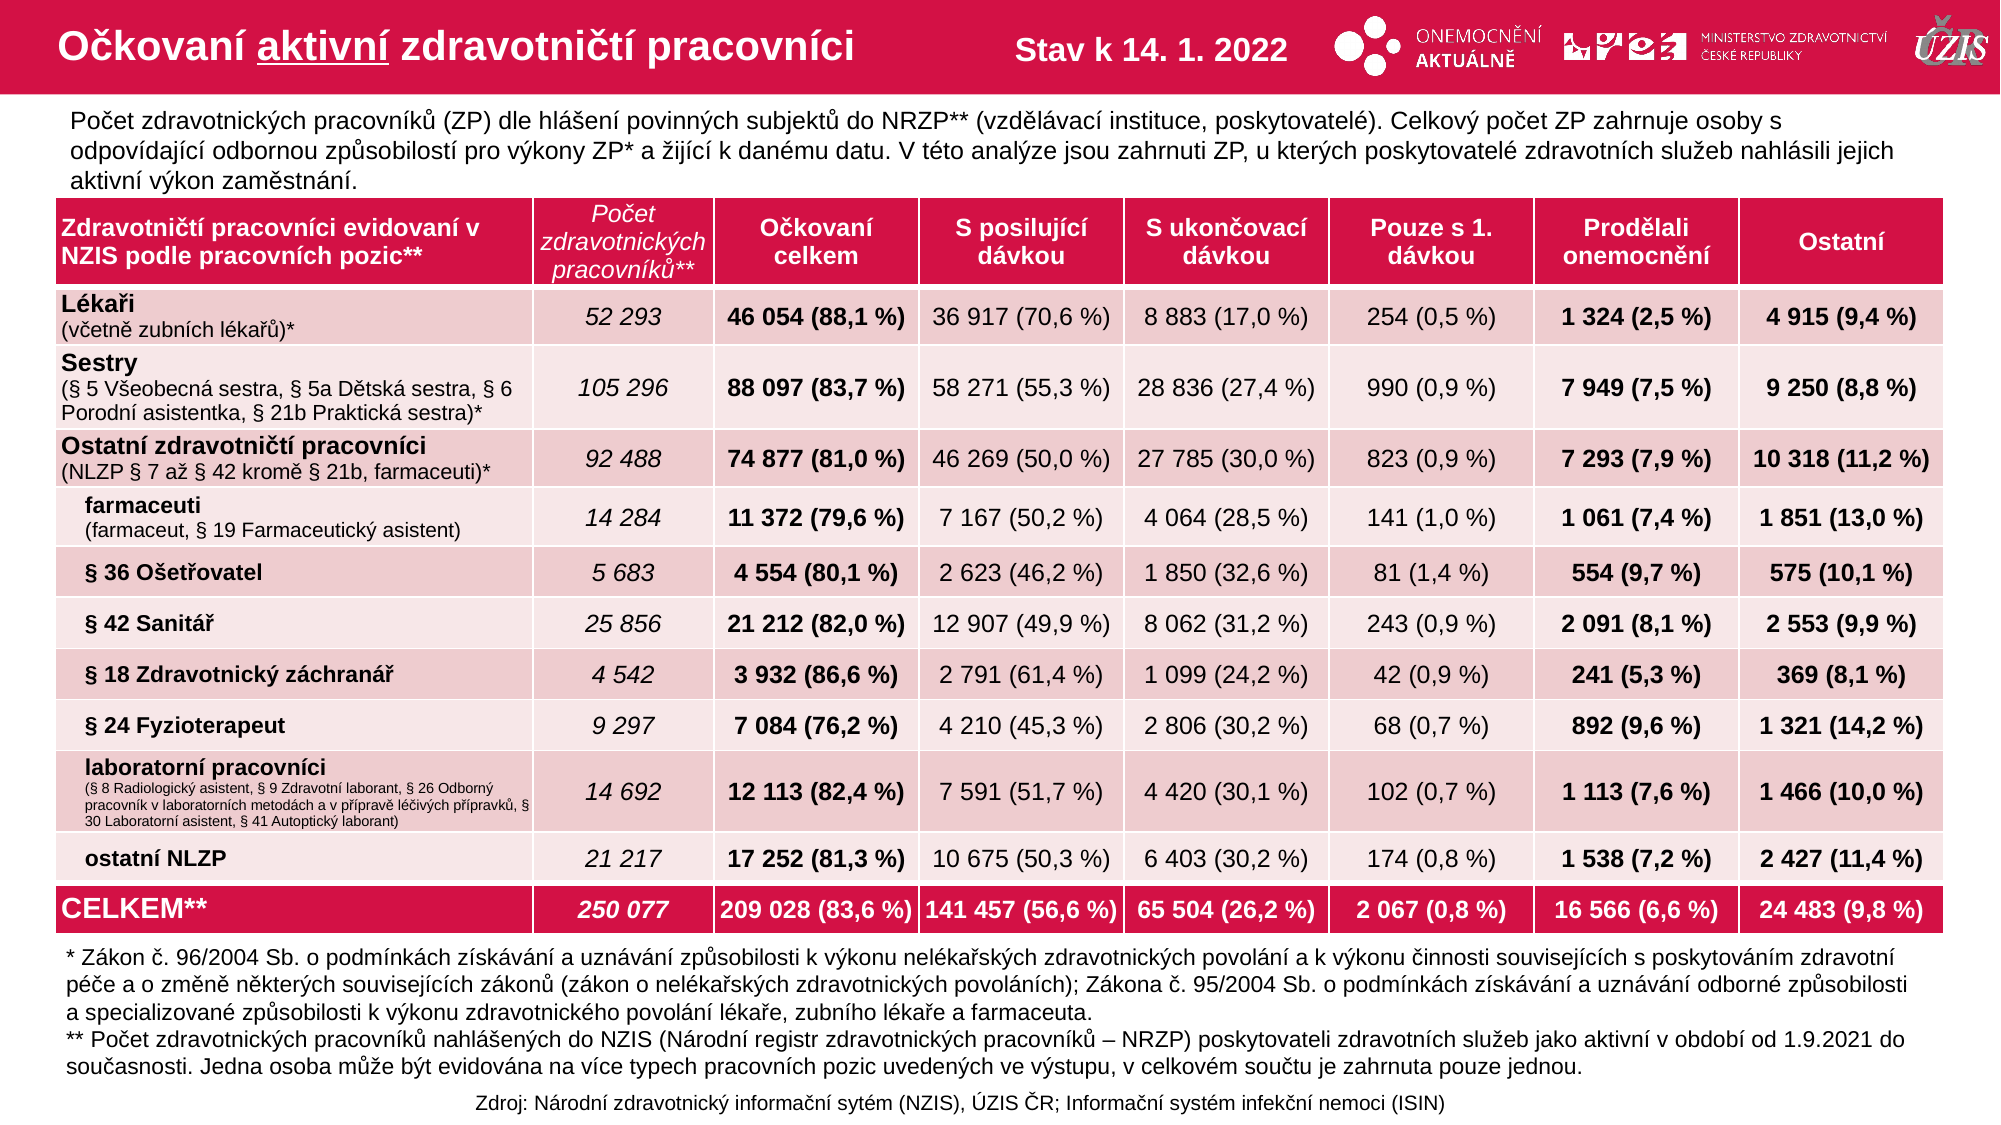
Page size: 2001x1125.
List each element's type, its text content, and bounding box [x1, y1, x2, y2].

table_cell 28 836 (27,4 %) [1125, 346, 1328, 428]
table_cell 36 917 (70,6 %) [920, 290, 1123, 344]
table_cell 1 851 (13,0 %) [1740, 488, 1943, 545]
table_cell 21 217 [534, 833, 713, 880]
table_header S posilující dávkou [920, 198, 1123, 284]
table_cell Sestry (§ 5 Všeobecná sestra, § 5a Dětská sestra, § 6 Porodní asistentka, § 21b Praktická sestra)* [56, 346, 532, 428]
picture [1563, 31, 1888, 60]
table_cell § 18 Zdravotnický záchranář [56, 649, 532, 699]
table_cell 46 054 (88,1 %) [715, 290, 918, 344]
table_cell 4 542 [534, 649, 713, 699]
table_cell 1 538 (7,2 %) [1535, 833, 1738, 880]
table_cell 58 271 (55,3 %) [920, 346, 1123, 428]
table_header S ukončovací dávkou [1125, 198, 1328, 284]
table_header Pouze s 1. dávkou [1330, 198, 1533, 284]
table_cell 10 675 (50,3 %) [920, 833, 1123, 880]
table_header Očkovaní celkem [715, 198, 918, 284]
table_cell 2 067 (0,8 %) [1330, 886, 1533, 933]
table_cell 4 915 (9,4 %) [1740, 290, 1943, 344]
table_cell 105 296 [534, 346, 713, 428]
table_cell 6 403 (30,2 %) [1125, 833, 1328, 880]
table_cell 1 324 (2,5 %) [1535, 290, 1738, 344]
table_cell CELKEM** [56, 886, 532, 933]
table_cell 174 (0,8 %) [1330, 833, 1533, 880]
table_cell 5 683 [534, 547, 713, 596]
table_cell 250 077 [534, 886, 713, 933]
table_cell farmaceuti (farmaceut, § 19 Farmaceutický asistent) [56, 488, 532, 545]
table_cell 17 252 (81,3 %) [715, 833, 918, 880]
table_cell § 42 Sanitář [56, 598, 532, 648]
table_cell 81 (1,4 %) [1330, 547, 1533, 596]
table_cell 8 883 (17,0 %) [1125, 290, 1328, 344]
table_cell 11 372 (79,6 %) [715, 488, 918, 545]
table_cell 7 293 (7,9 %) [1535, 430, 1738, 486]
table_cell 209 028 (83,6 %) [715, 886, 918, 933]
table_cell 823 (0,9 %) [1330, 430, 1533, 486]
text_box * Zákon č. 96/2004 Sb. o podmínkách získávání a uznávání způsobilosti k výkonu nelékařských zdravotnických povolání a k výkonu činnosti souvisejících s poskytováním zdravotní péče a o změně některých souvisejících zákonů (zákon o nelékařských zdravotnických povoláních); Zákona č. 95/2004 Sb. o podmínkách získávání a uznávání odborné způsobilosti a specializované způsobilosti k výkonu zdravotnického povolání lékaře, zubního lékaře a farmaceuta. ** Počet zdravotnických pracovníků nahlášených do NZIS (Národní registr zdravotnických pracovníků – NRZP) poskytovateli zdravotních služeb jako aktivní v období od 1.9.2021 do současnosti. Jedna osoba může být evidována na více typech pracovních pozic uvedených ve výstupu, v celkovém součtu je zahrnuta pouze jednou. [51, 934, 1931, 1087]
table_cell 1 321 (14,2 %) [1740, 700, 1943, 750]
table_cell 2 091 (8,1 %) [1535, 598, 1738, 648]
table_cell 1 061 (7,4 %) [1535, 488, 1738, 545]
table_header Ostatní [1740, 198, 1943, 284]
table_cell 16 566 (6,6 %) [1535, 886, 1738, 933]
table_cell 141 457 (56,6 %) [920, 886, 1123, 933]
table_cell 74 877 (81,0 %) [715, 430, 918, 486]
table_header Zdravotničtí pracovníci evidovaní v NZIS podle pracovních pozic** [56, 198, 532, 284]
table_cell 24 483 (9,8 %) [1740, 886, 1943, 933]
table_cell 141 (1,0 %) [1330, 488, 1533, 545]
table_cell laboratorní pracovníci (§ 8 Radiologický asistent, § 9 Zdravotní laborant, § 26 Odborný pracovník v laboratorních metodách a v přípravě léčivých přípravků, § 30 Laboratorní asistent, § 41 Autoptický laborant) [56, 751, 532, 831]
table_cell 46 269 (50,0 %) [920, 430, 1123, 486]
table_cell 7 591 (51,7 %) [920, 751, 1123, 831]
table_cell 554 (9,7 %) [1535, 547, 1738, 596]
table_cell 14 692 [534, 751, 713, 831]
table_cell 7 167 (50,2 %) [920, 488, 1123, 545]
text_box Stav k 14. 1. 2022 [999, 20, 1330, 76]
table_cell 88 097 (83,7 %) [715, 346, 918, 428]
table_cell 2 806 (30,2 %) [1125, 700, 1328, 750]
table_cell 4 210 (45,3 %) [920, 700, 1123, 750]
table_cell § 24 Fyzioterapeut [56, 700, 532, 750]
table_cell 243 (0,9 %) [1330, 598, 1533, 648]
table_cell 4 420 (30,1 %) [1125, 751, 1328, 831]
table_cell 1 466 (10,0 %) [1740, 751, 1943, 831]
table_cell 1 099 (24,2 %) [1125, 649, 1328, 699]
picture [1334, 16, 1542, 76]
table_cell 14 284 [534, 488, 713, 545]
table_cell 4 554 (80,1 %) [715, 547, 918, 596]
table_cell 575 (10,1 %) [1740, 547, 1943, 596]
table_cell 8 062 (31,2 %) [1125, 598, 1328, 648]
table_cell 2 791 (61,4 %) [920, 649, 1123, 699]
table_cell 1 113 (7,6 %) [1535, 751, 1738, 831]
table_cell 21 212 (82,0 %) [715, 598, 918, 648]
table_cell 9 250 (8,8 %) [1740, 346, 1943, 428]
table_cell Ostatní zdravotničtí pracovníci (NLZP § 7 až § 42 kromě § 21b, farmaceuti)* [56, 430, 532, 486]
table_cell 2 427 (11,4 %) [1740, 833, 1943, 880]
table_cell 12 113 (82,4 %) [715, 751, 918, 831]
table_cell 68 (0,7 %) [1330, 700, 1533, 750]
table_cell 3 932 (86,6 %) [715, 649, 918, 699]
table_cell 241 (5,3 %) [1535, 649, 1738, 699]
table_cell 1 850 (32,6 %) [1125, 547, 1328, 596]
table_cell 25 856 [534, 598, 713, 648]
table_cell 92 488 [534, 430, 713, 486]
table_cell 892 (9,6 %) [1535, 700, 1738, 750]
table_cell 7 084 (76,2 %) [715, 700, 918, 750]
table_cell ostatní NLZP [56, 833, 532, 880]
table_cell 27 785 (30,0 %) [1125, 430, 1328, 486]
table_cell § 36 Ošetřovatel [56, 547, 532, 596]
table_header Počet zdravotnických pracovníků** [534, 198, 713, 284]
table_cell 990 (0,9 %) [1330, 346, 1533, 428]
table_cell 254 (0,5 %) [1330, 290, 1533, 344]
table_cell 102 (0,7 %) [1330, 751, 1533, 831]
table_cell 65 504 (26,2 %) [1125, 886, 1328, 933]
table_header Prodělali onemocnění [1535, 198, 1738, 284]
table_cell 369 (8,1 %) [1740, 649, 1943, 699]
title Očkovaní aktivní zdravotničtí pracovníci [42, 0, 1262, 95]
picture [1915, 15, 1989, 66]
table_cell 42 (0,9 %) [1330, 649, 1533, 699]
table_cell 12 907 (49,9 %) [920, 598, 1123, 648]
table_cell 10 318 (11,2 %) [1740, 430, 1943, 486]
table_cell 2 553 (9,9 %) [1740, 598, 1943, 648]
table_cell Lékaři (včetně zubních lékařů)* [56, 290, 532, 344]
table_cell 9 297 [534, 700, 713, 750]
text_box Počet zdravotnických pracovníků (ZP) dle hlášení povinných subjektů do NRZP** (vzdělávací instituce, poskytovatelé). Celkový počet ZP zahrnuje osoby s odpovídající odbornou způsobilostí pro výkony ZP* a žijící k danému datu. V této analýze jsou zahrnuti ZP, u kterých poskytovatelé zdravotních služeb nahlásili jejich aktivní výkon zaměstnání. [55, 97, 1935, 196]
table_cell 2 623 (46,2 %) [920, 547, 1123, 596]
table_cell 52 293 [534, 290, 713, 344]
table_cell 4 064 (28,5 %) [1125, 488, 1328, 545]
text_box Zdroj: Národní zdravotnický informační sytém (NZIS), ÚZIS ČR; Informační systém infekční nemoci (ISIN) [284, 1081, 1643, 1122]
table_cell 7 949 (7,5 %) [1535, 346, 1738, 428]
